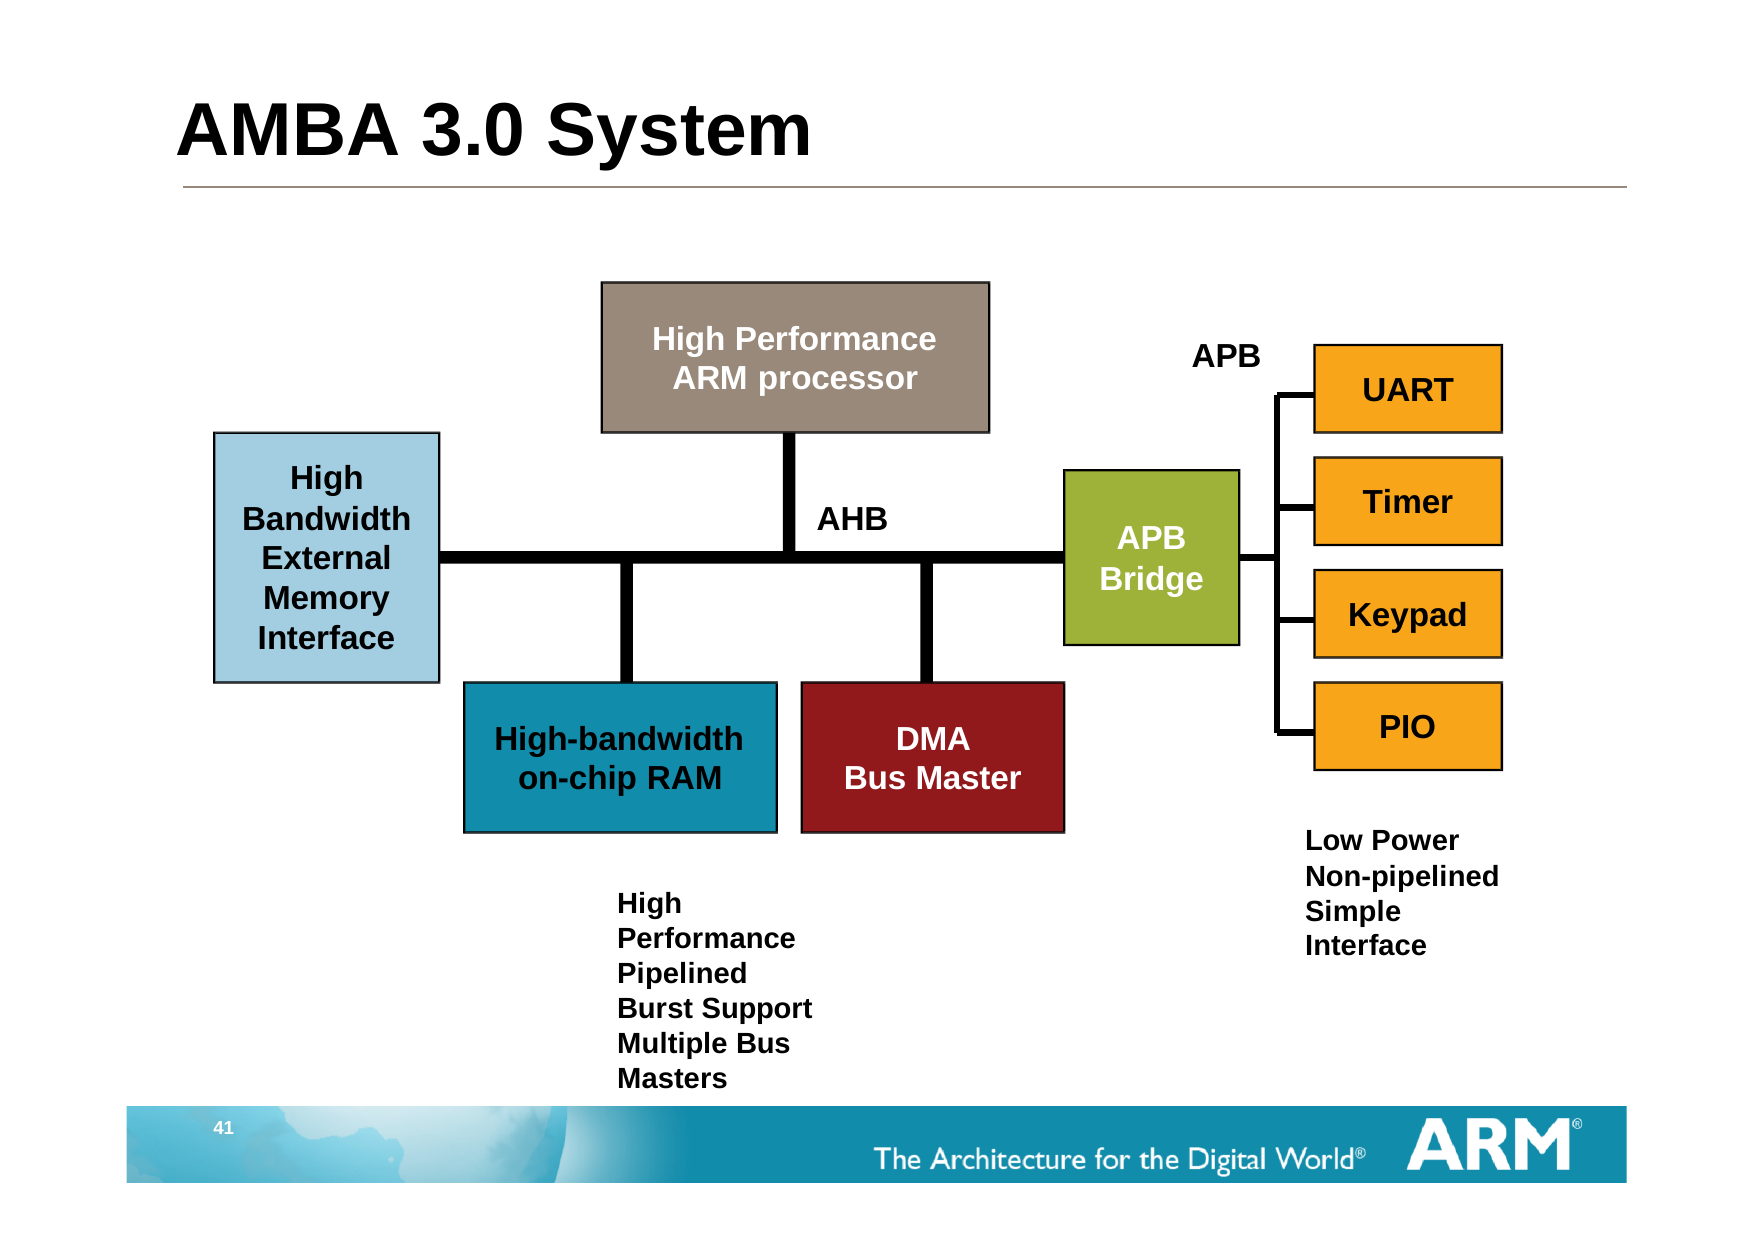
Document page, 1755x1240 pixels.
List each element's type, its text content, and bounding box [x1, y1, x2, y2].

text_box High Performance ARM processor [650, 316, 941, 399]
text_box [920, 557, 933, 683]
slide_number 41 [198, 1115, 287, 1176]
text_box [1066, 472, 1238, 643]
text_box [1316, 684, 1500, 768]
text_box Non-pipelined Simple Interface [1302, 856, 1533, 929]
text_box UART [1360, 367, 1456, 410]
text_box APB Bridge [1096, 516, 1207, 599]
text_box [213, 431, 441, 684]
title AMBA 3.0 System [173, 80, 1581, 172]
text_box PIO [1377, 705, 1439, 748]
text_box [782, 432, 796, 558]
text_box High Bandwidth External Memory Interface [239, 456, 414, 659]
text_box [463, 681, 778, 834]
text_box [1313, 681, 1504, 772]
text_box [1313, 343, 1504, 434]
text_box High Performance Pipelined Burst Support Multiple Bus Masters [615, 884, 911, 1027]
text_box Timer [1360, 480, 1455, 523]
text_box [1063, 469, 1241, 647]
text_box [603, 284, 988, 431]
text_box [1313, 568, 1504, 659]
text_box [439, 551, 1065, 564]
text_box APB [1189, 334, 1264, 376]
text_box [600, 281, 991, 434]
text_box [1316, 347, 1500, 431]
text_box [1316, 572, 1500, 656]
text_box High-bandwidth on-chip RAM [492, 716, 748, 799]
text_box [1316, 459, 1500, 543]
text_box [466, 684, 775, 831]
text_box [800, 681, 1066, 834]
text_box Keypad [1346, 592, 1470, 635]
text_box DMA Bus Master [841, 716, 1025, 799]
text_box AHB [814, 496, 890, 539]
picture [126, 1106, 1627, 1183]
text_box [216, 434, 438, 681]
text_box [1313, 456, 1504, 547]
text_box [803, 684, 1063, 831]
text_box [620, 557, 633, 683]
text_box Low Power [1302, 821, 1462, 856]
